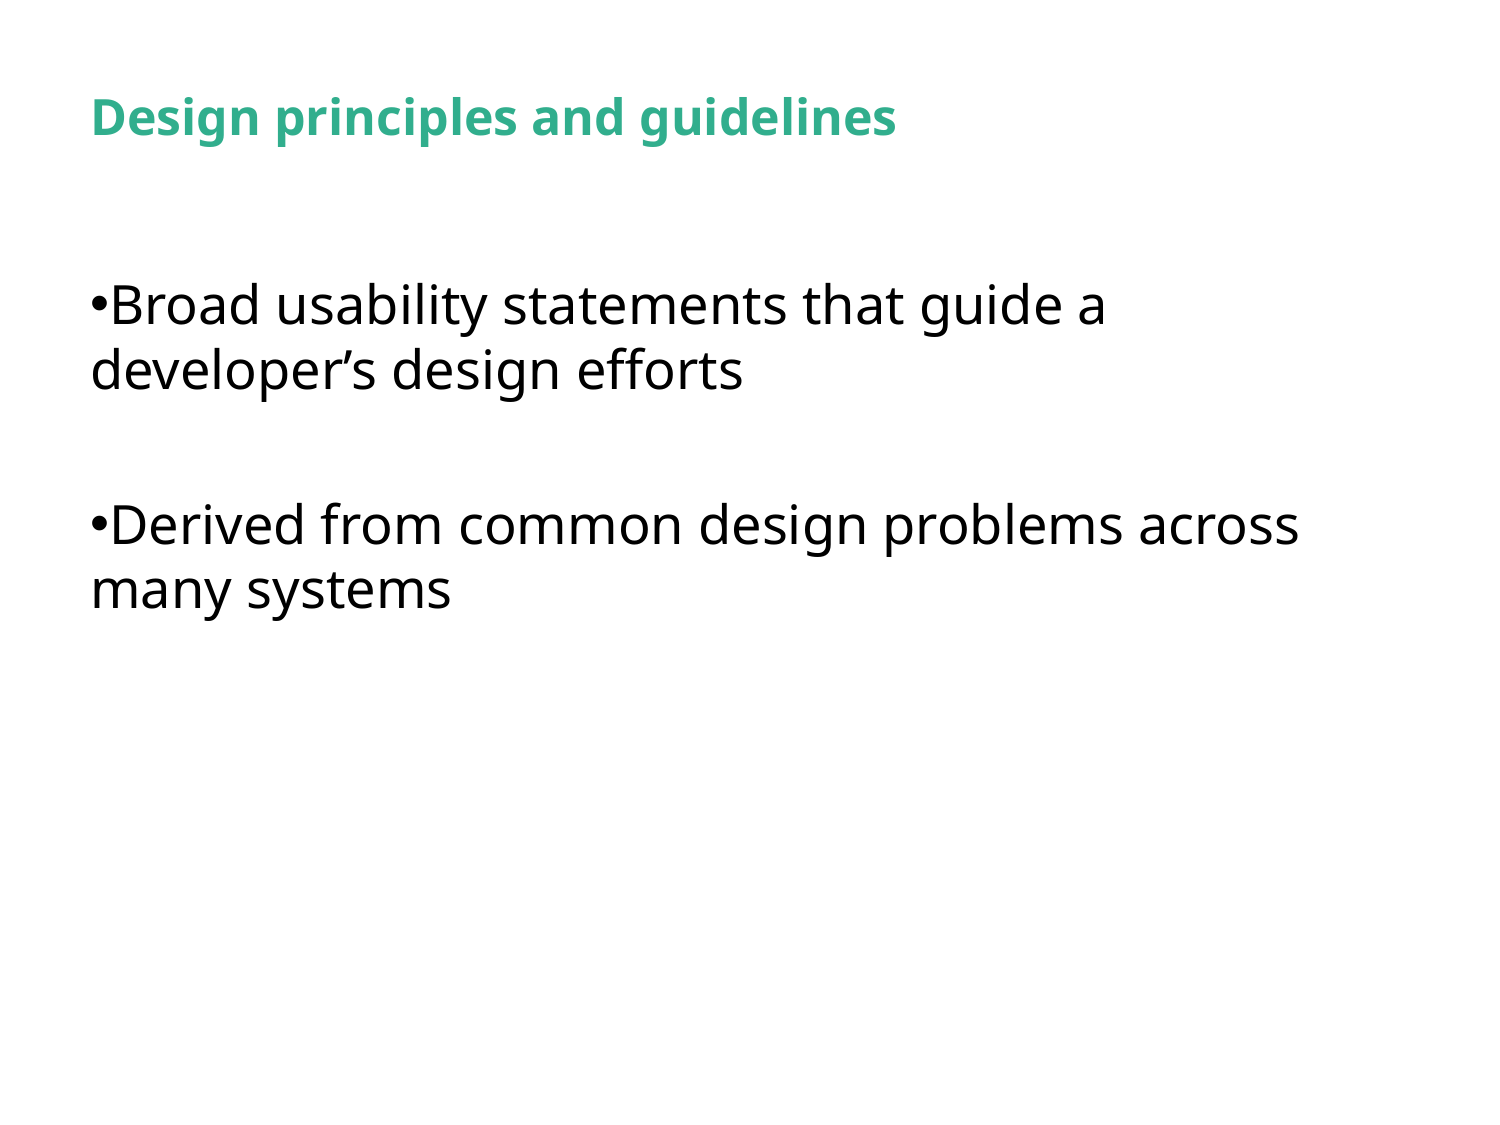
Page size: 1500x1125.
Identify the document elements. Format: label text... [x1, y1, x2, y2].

list Broad usability statements that guide a developer’s design efforts Derived from common design problems across many systems [75, 262, 1425, 1005]
title Design principles and guidelines [75, 45, 1425, 187]
